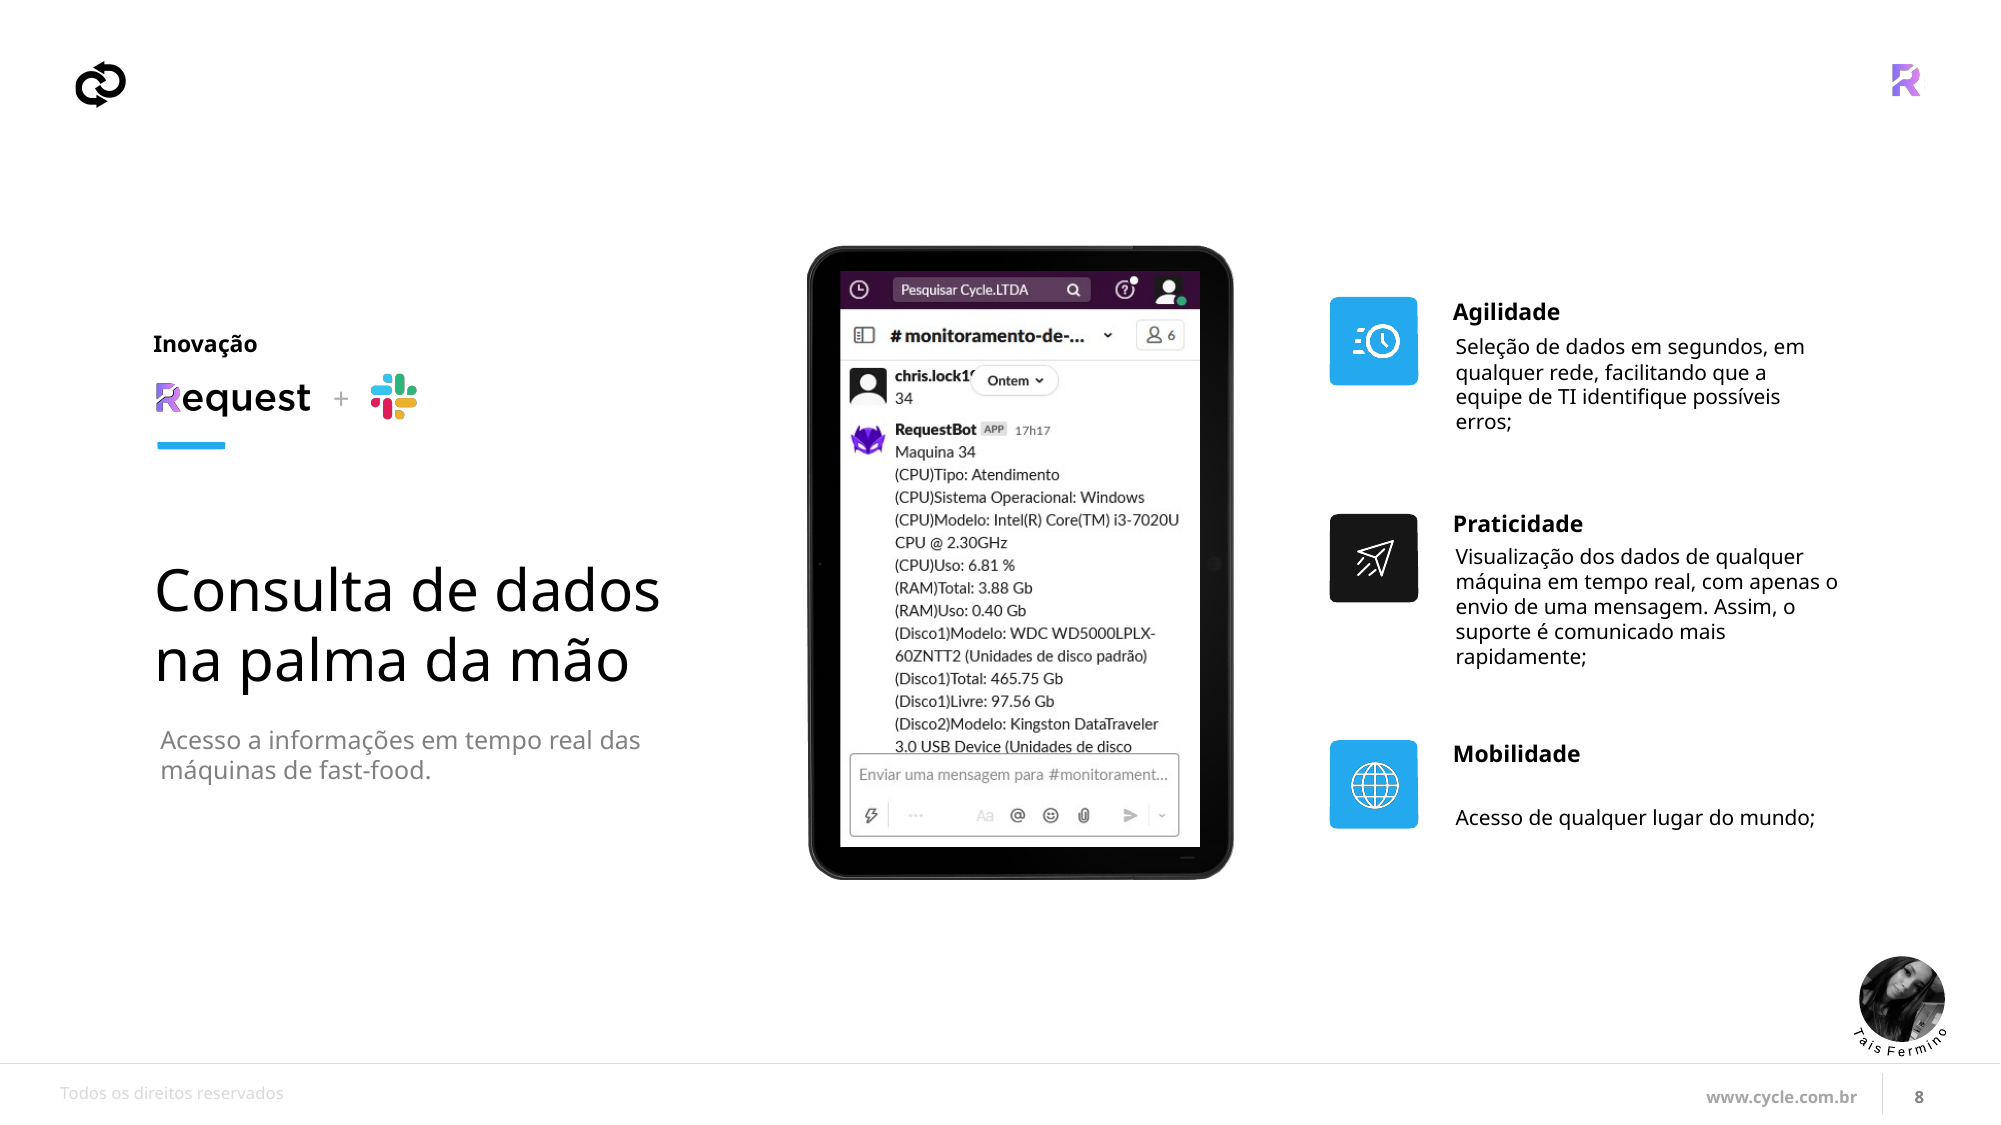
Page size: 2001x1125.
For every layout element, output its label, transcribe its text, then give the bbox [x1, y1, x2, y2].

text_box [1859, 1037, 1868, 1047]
text_box [1858, 955, 1946, 1043]
text_box Praticidade [1437, 500, 1712, 553]
picture [1887, 60, 1925, 109]
text_box [1338, 512, 1420, 604]
text_box Inovação [138, 322, 283, 365]
text_box [1328, 295, 1420, 387]
text_box Mobilidade [1437, 730, 1712, 783]
text_box Visualização dos dados de qualquer máquina em tempo real, com apenas o envio de uma mensagem. Assim, o suporte é comunicado mais rapidamente; [1440, 541, 1854, 684]
picture [370, 370, 422, 422]
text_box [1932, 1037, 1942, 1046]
text_box www.cycle.com.br [1691, 1071, 1877, 1113]
text_box [1328, 739, 1420, 830]
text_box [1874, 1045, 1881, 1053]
picture [127, 378, 341, 422]
text_box Seleção de dados em segundos, em qualquer rede, facilitando que a equipe de TI identifique possíveis erros; [1440, 331, 1854, 449]
text_box + [318, 375, 363, 430]
text_box Acesso de qualquer lugar do mundo; [1440, 763, 1854, 845]
picture [75, 61, 128, 108]
picture [1351, 762, 1399, 809]
text_box Agilidade [1437, 288, 1712, 341]
text_box Acesso a informações em tempo real das máquinas de fast-food. [145, 716, 717, 792]
text_box Consulta de dados na palma da mão [139, 487, 703, 709]
text_box 8 [1899, 1071, 1945, 1113]
picture [1351, 534, 1400, 582]
text_box Todos os direitos reservados [45, 1067, 314, 1104]
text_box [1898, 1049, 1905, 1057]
text_box [156, 440, 227, 451]
picture [703, 246, 1338, 880]
picture [1350, 315, 1402, 367]
